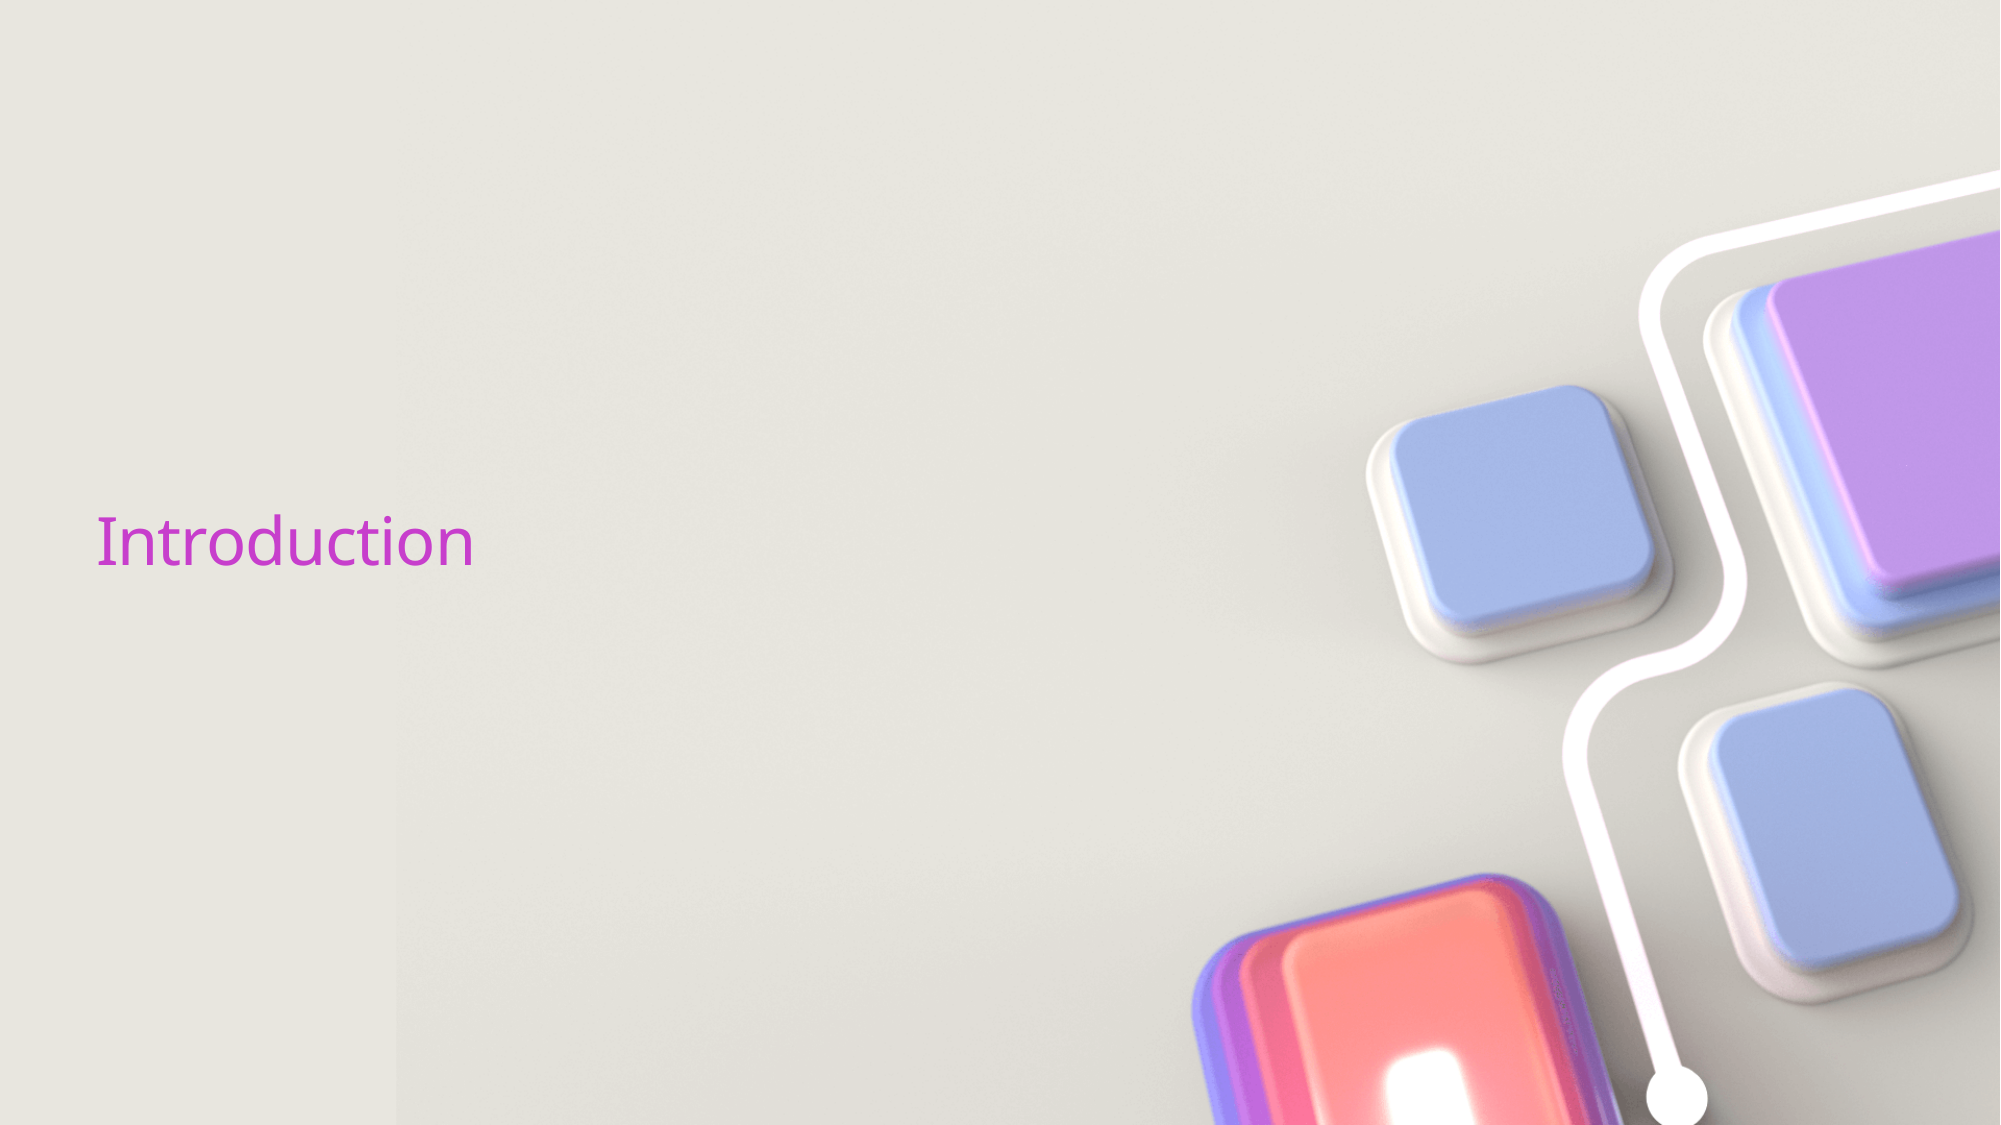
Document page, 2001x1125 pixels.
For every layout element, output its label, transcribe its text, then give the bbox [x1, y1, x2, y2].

title Introduction [96, 391, 1321, 580]
picture [396, 0, 2000, 1125]
